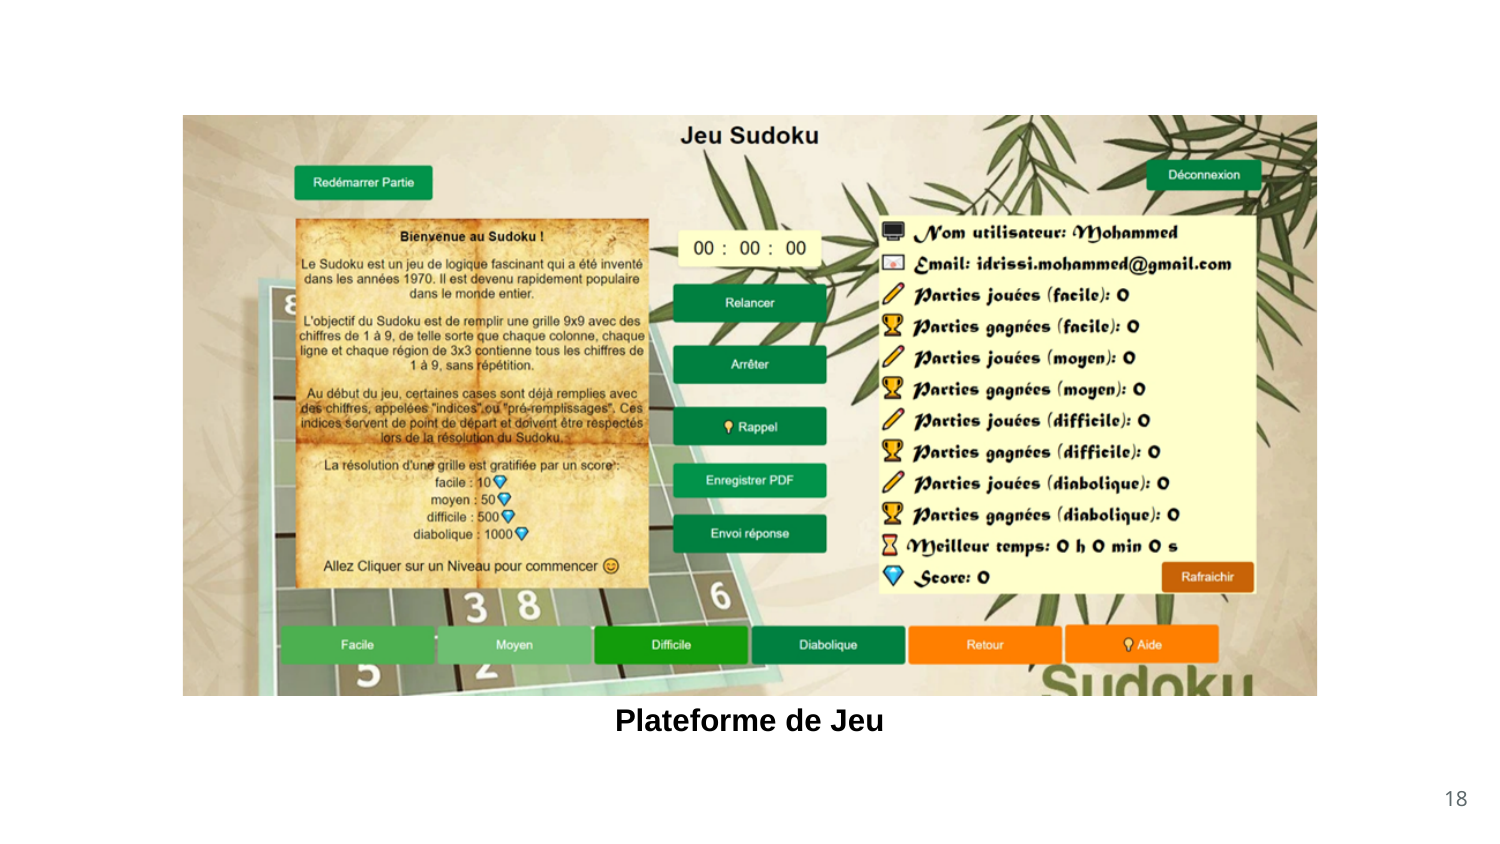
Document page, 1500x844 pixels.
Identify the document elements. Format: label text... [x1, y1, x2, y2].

slide_number 18 [1392, 767, 1483, 833]
text_box [182, 115, 1318, 696]
text_box Plateforme de Jeu [613, 690, 887, 738]
